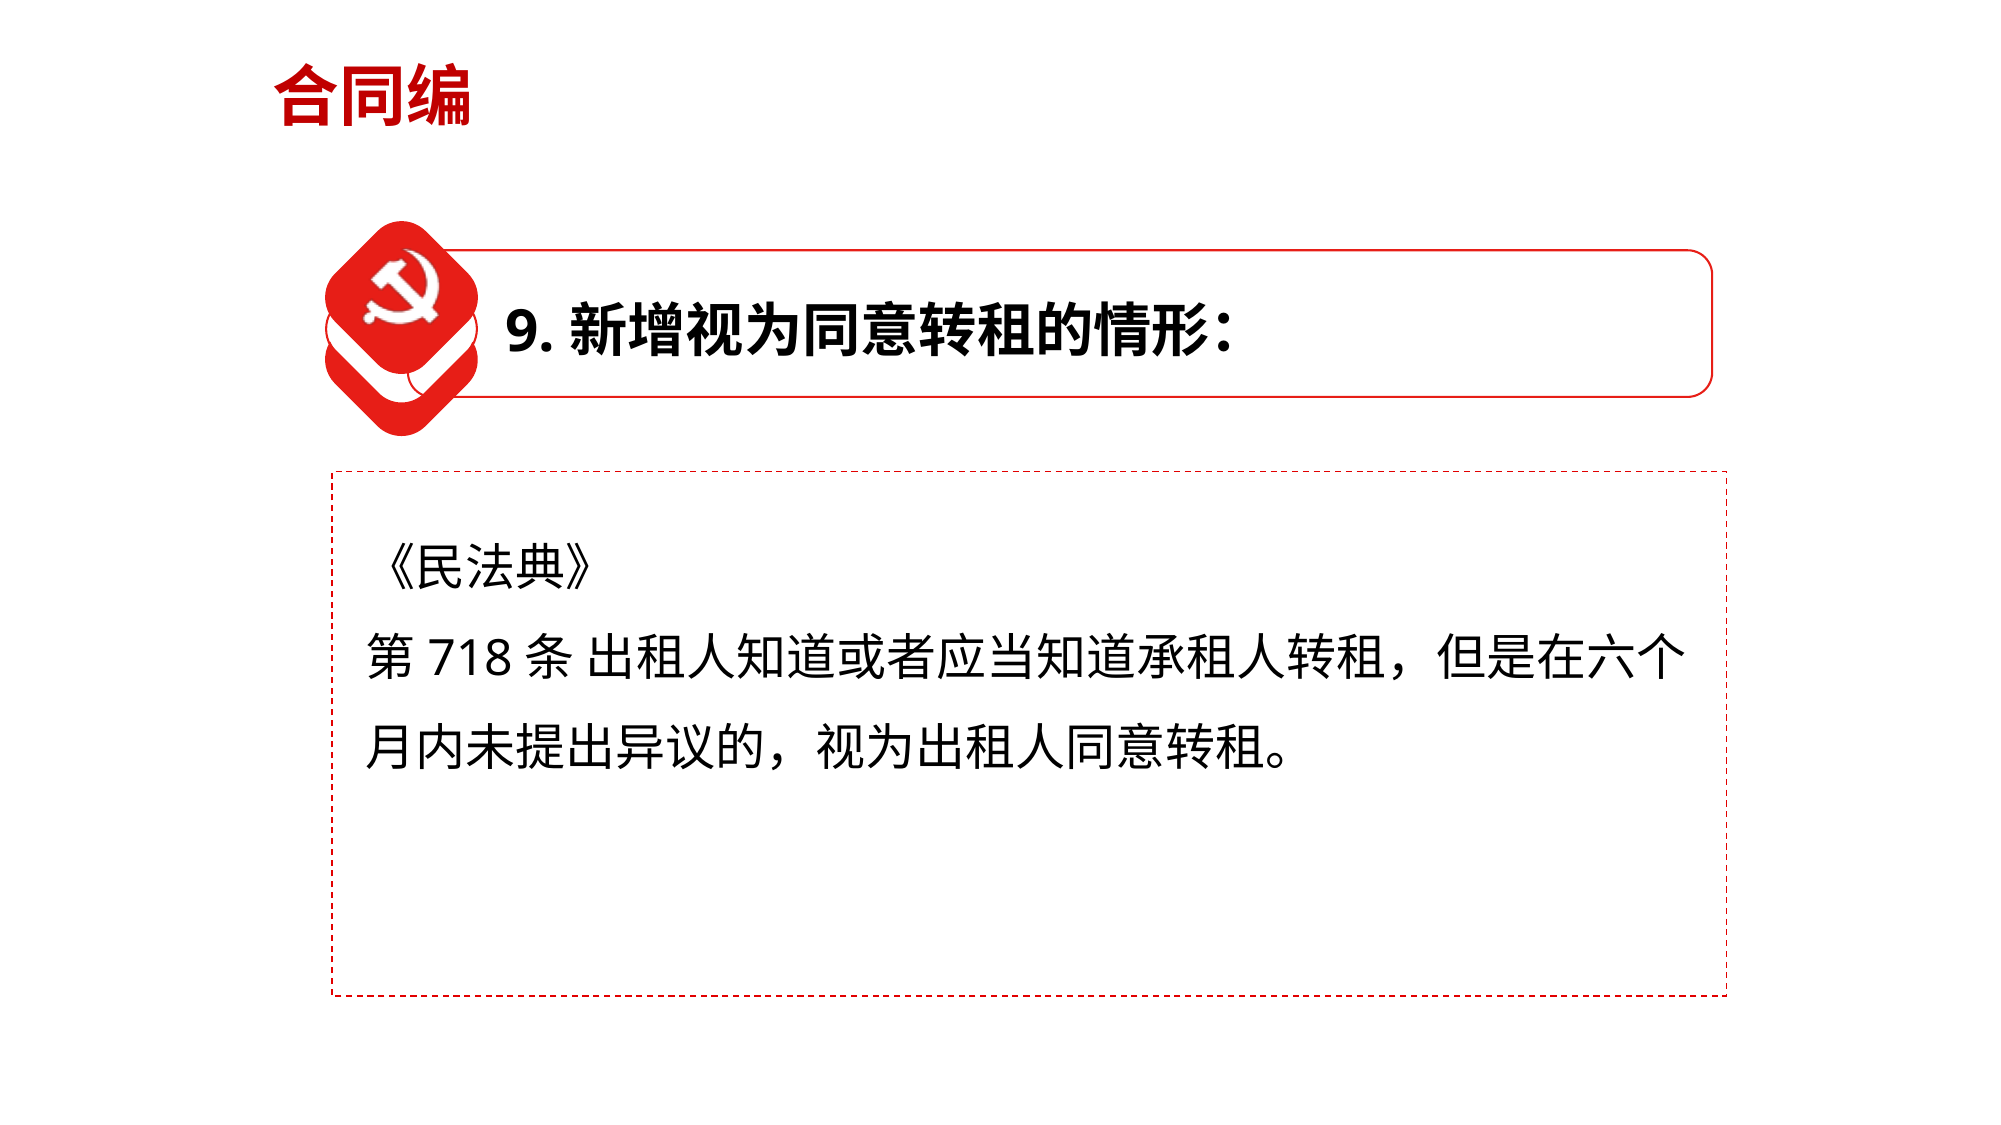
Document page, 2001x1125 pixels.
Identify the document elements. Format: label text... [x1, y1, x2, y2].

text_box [338, 234, 465, 423]
text_box 9.新增视为同意转租的情形： [490, 251, 1649, 371]
text_box 合同编 [258, 55, 1481, 153]
text_box [465, 249, 1714, 398]
text_box [331, 471, 1727, 997]
text_box 《民法典》 第718条 出租人知道或者应当知道承租人转租，但是在六个月内未提出异议的，视为出租人同意转租。 [350, 497, 1709, 783]
